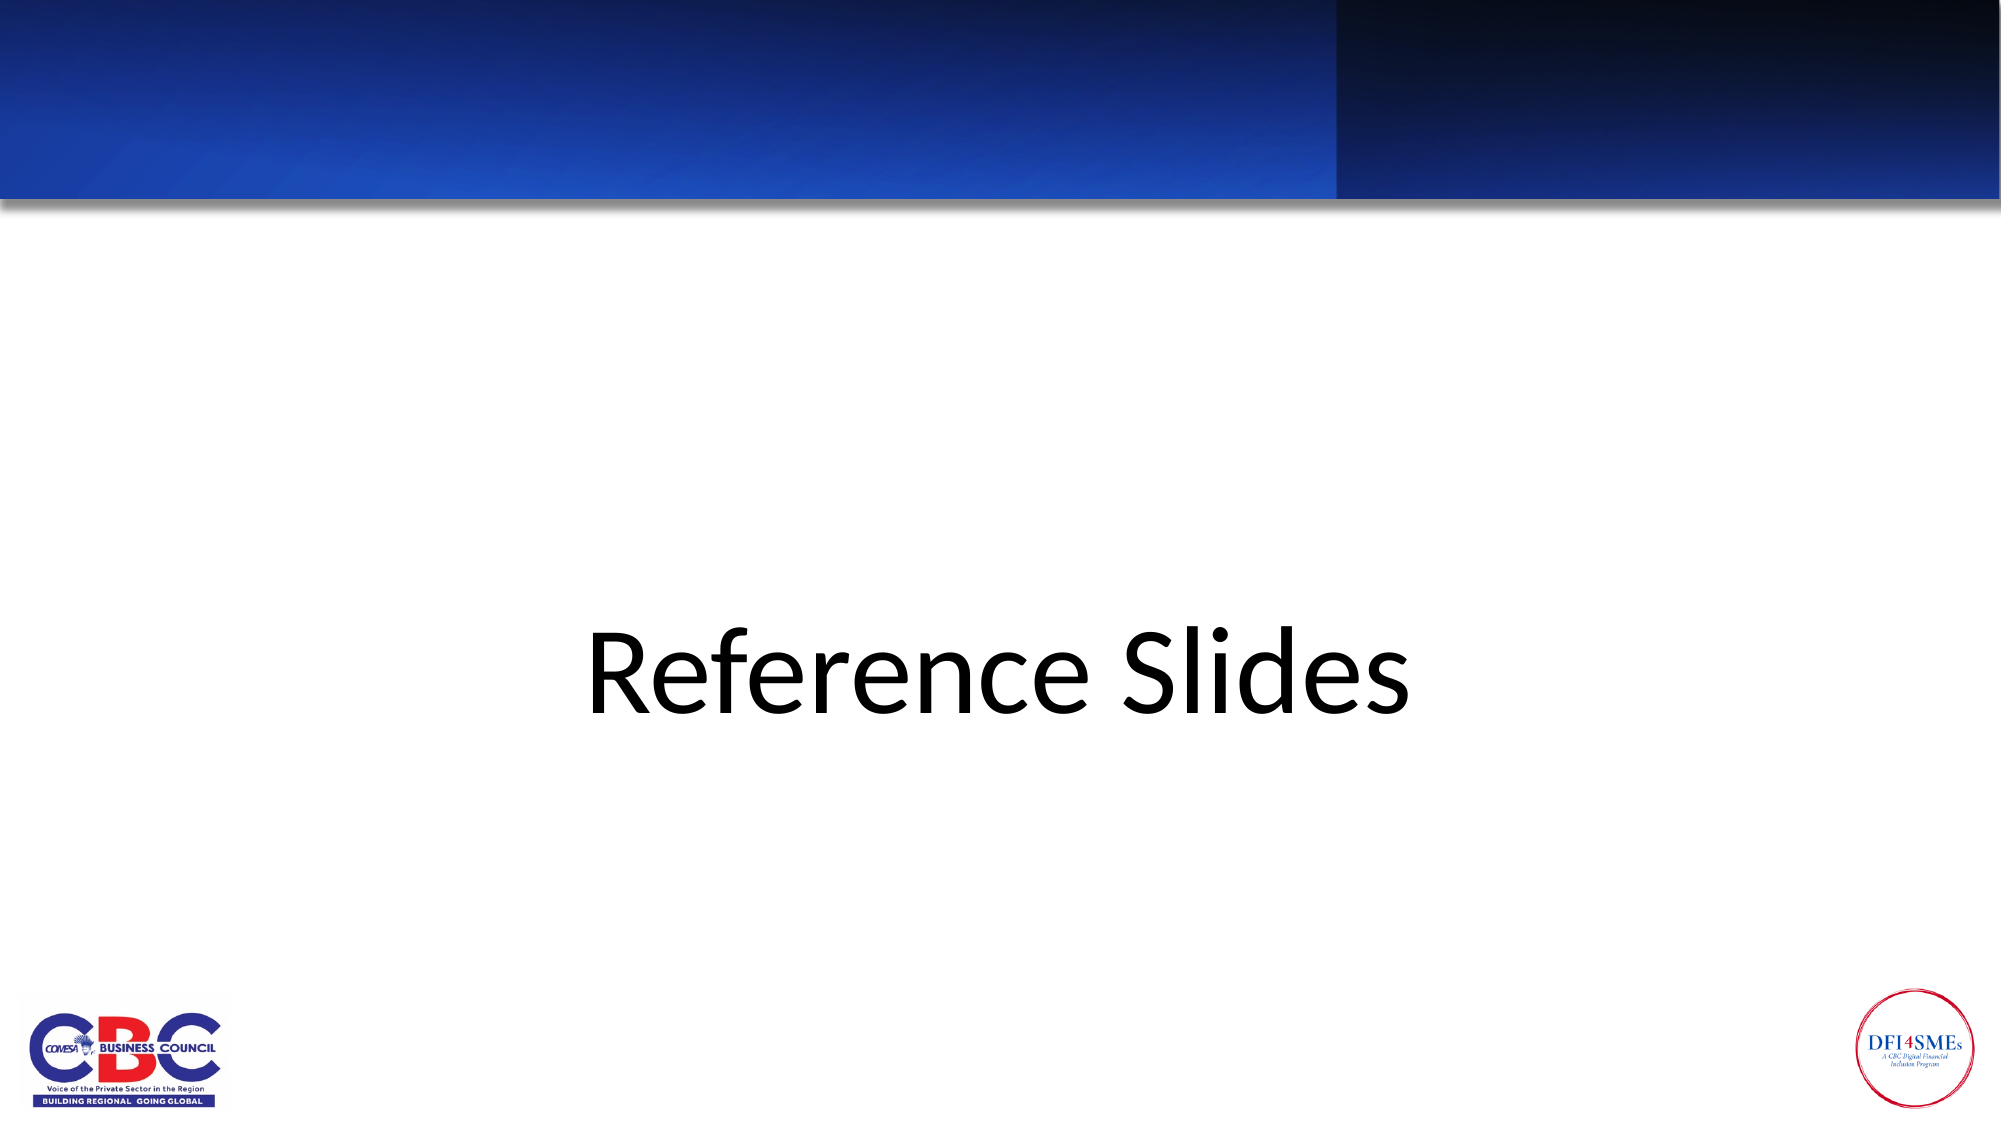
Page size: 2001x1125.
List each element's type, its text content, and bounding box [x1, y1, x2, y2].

picture [0, 0, 2000, 199]
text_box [19, 986, 1979, 1113]
title Reference Slides [136, 280, 1862, 749]
